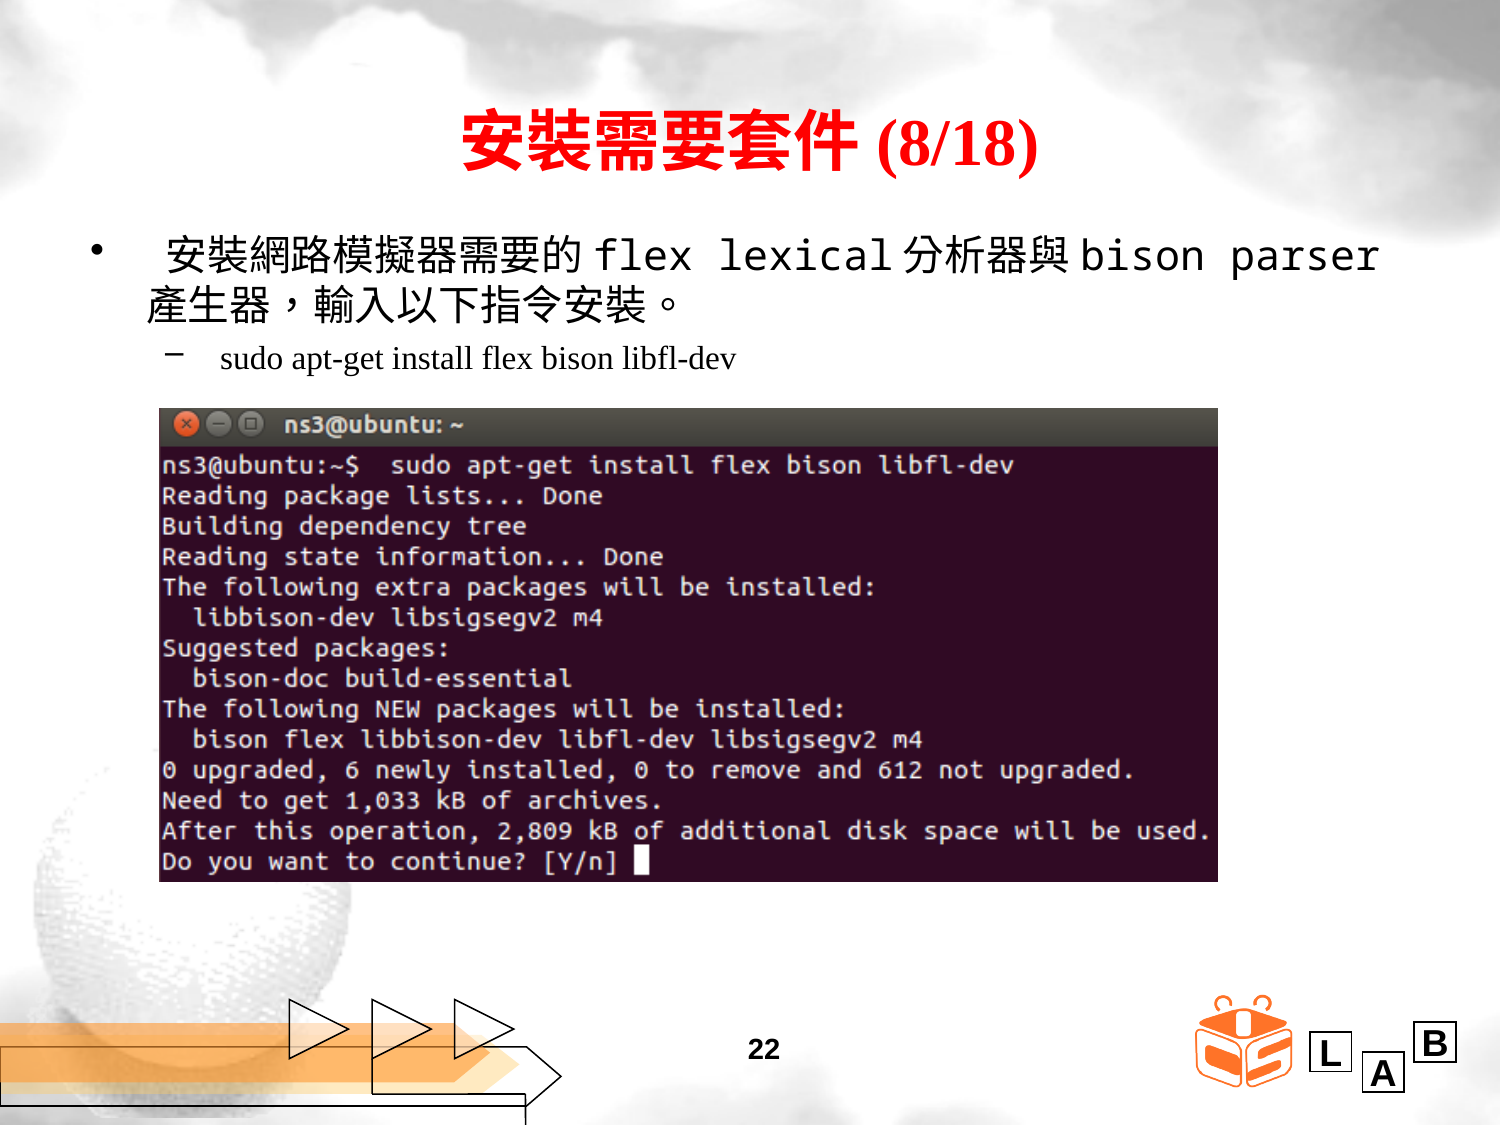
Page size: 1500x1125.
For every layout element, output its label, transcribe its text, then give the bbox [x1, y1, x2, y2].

picture [159, 407, 1218, 882]
slide_number 22 [589, 1023, 940, 1102]
title 安裝需要套件(8/18) [75, 45, 1425, 233]
list 安裝網路模擬器需要的flex lexical分析器與bison parser產生器，輸入以下指令安裝。 sudo apt-get install flex bison libfl-dev [75, 233, 1425, 965]
picture [1187, 976, 1301, 1104]
